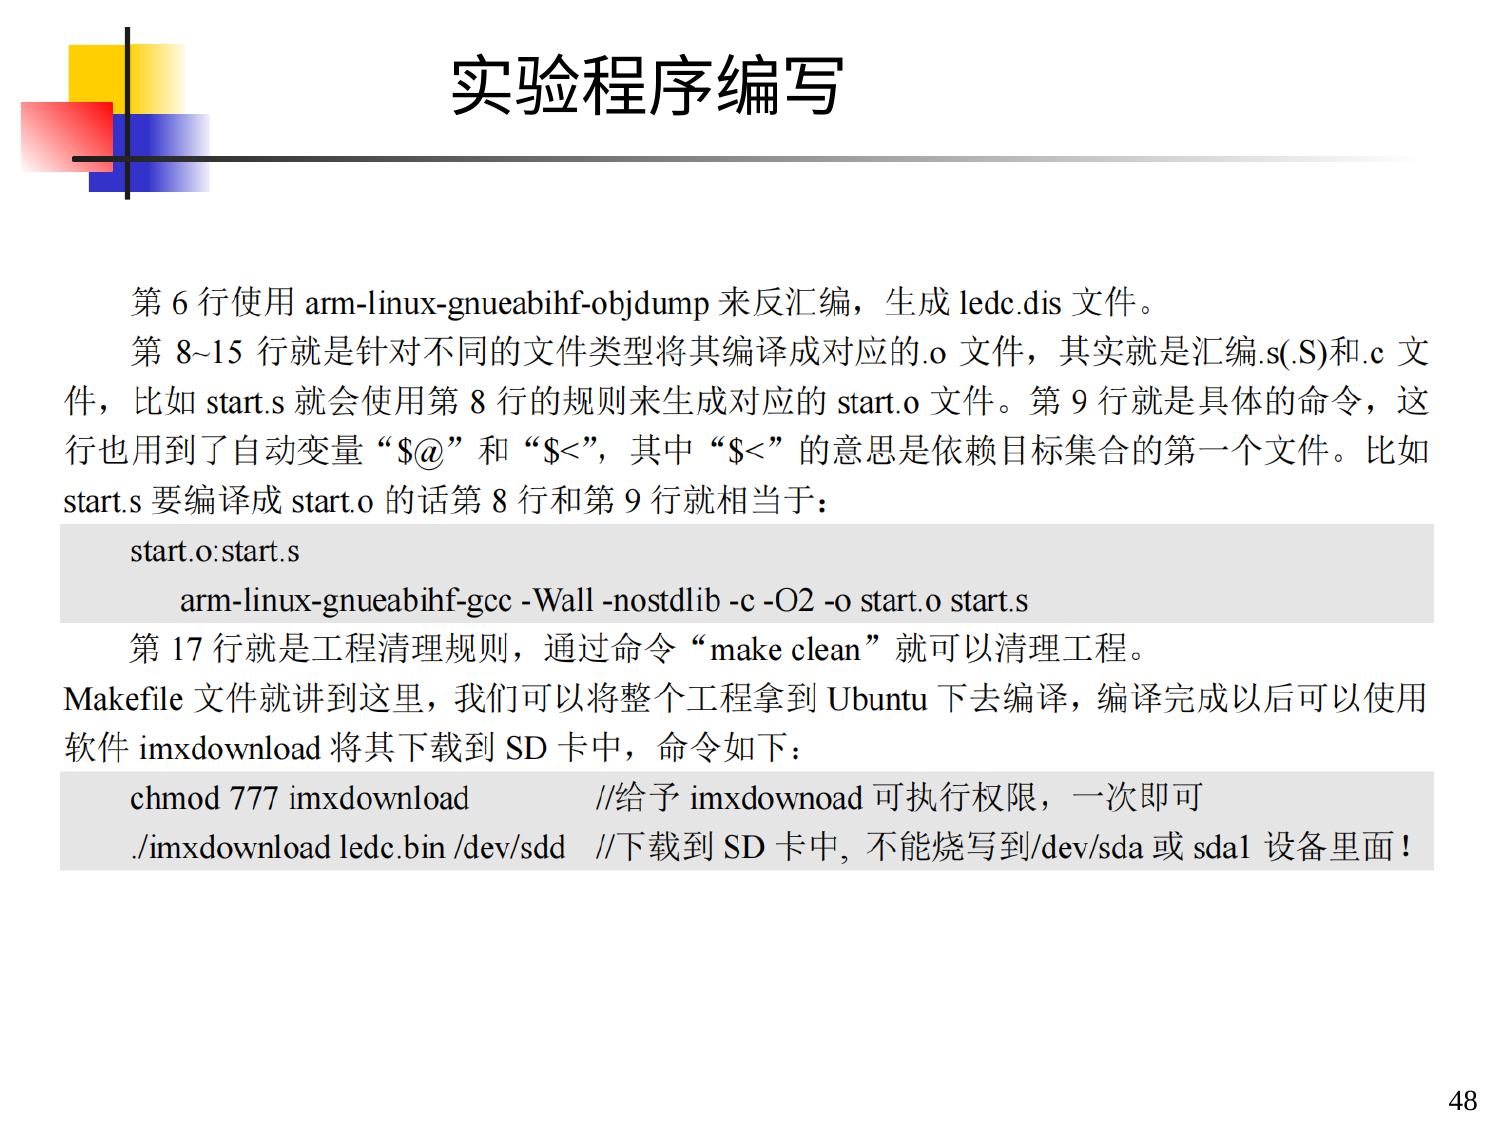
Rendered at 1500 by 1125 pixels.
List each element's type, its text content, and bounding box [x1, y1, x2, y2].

picture [59, 275, 1435, 872]
title 实验程序编写 [165, 38, 1132, 130]
